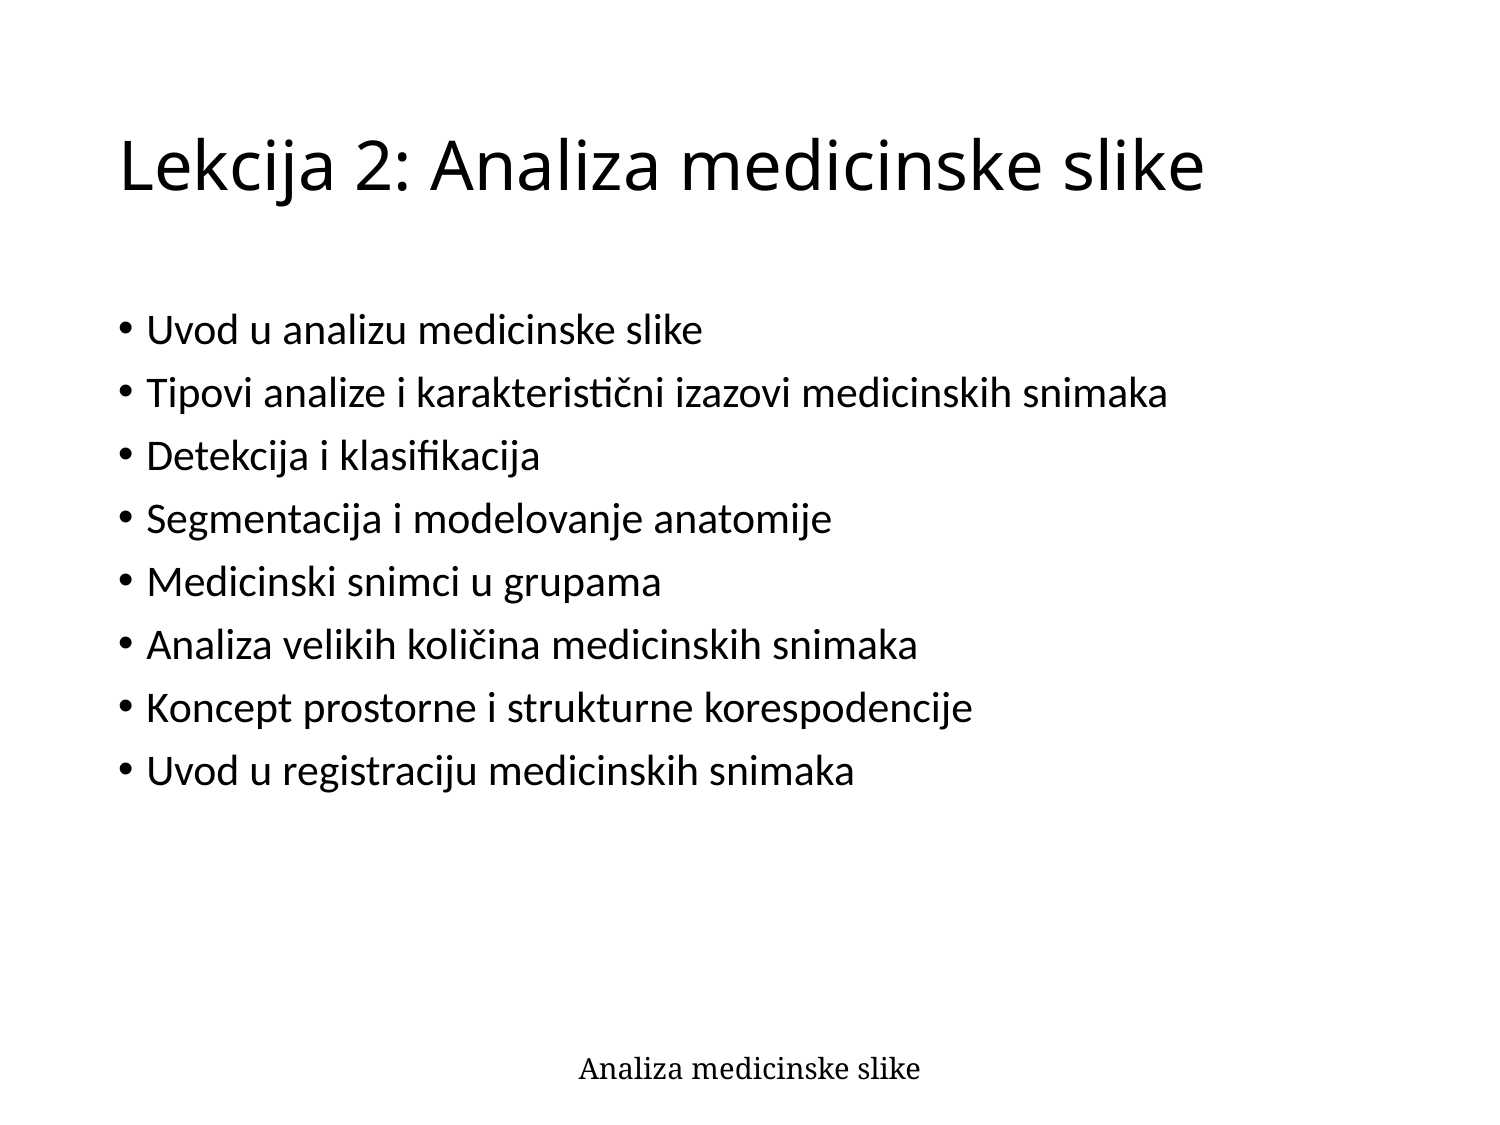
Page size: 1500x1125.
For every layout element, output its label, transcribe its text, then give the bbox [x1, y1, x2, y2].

list Uvod u analizu medicinske slike Tipovi analize i karakteristični izazovi medicinskih snimaka Detekcija i klasifikacija Segmentacija i modelovanje anatomije Medicinski snimci u grupama Analiza velikih količina medicinskih snimaka Koncept prostorne i strukturne korespodencije Uvod u registraciju medicinskih snimaka [103, 299, 1397, 1014]
title Lekcija 2: Analiza medicinske slike [103, 59, 1397, 278]
footer Analiza medicinske slike [496, 1042, 1004, 1103]
